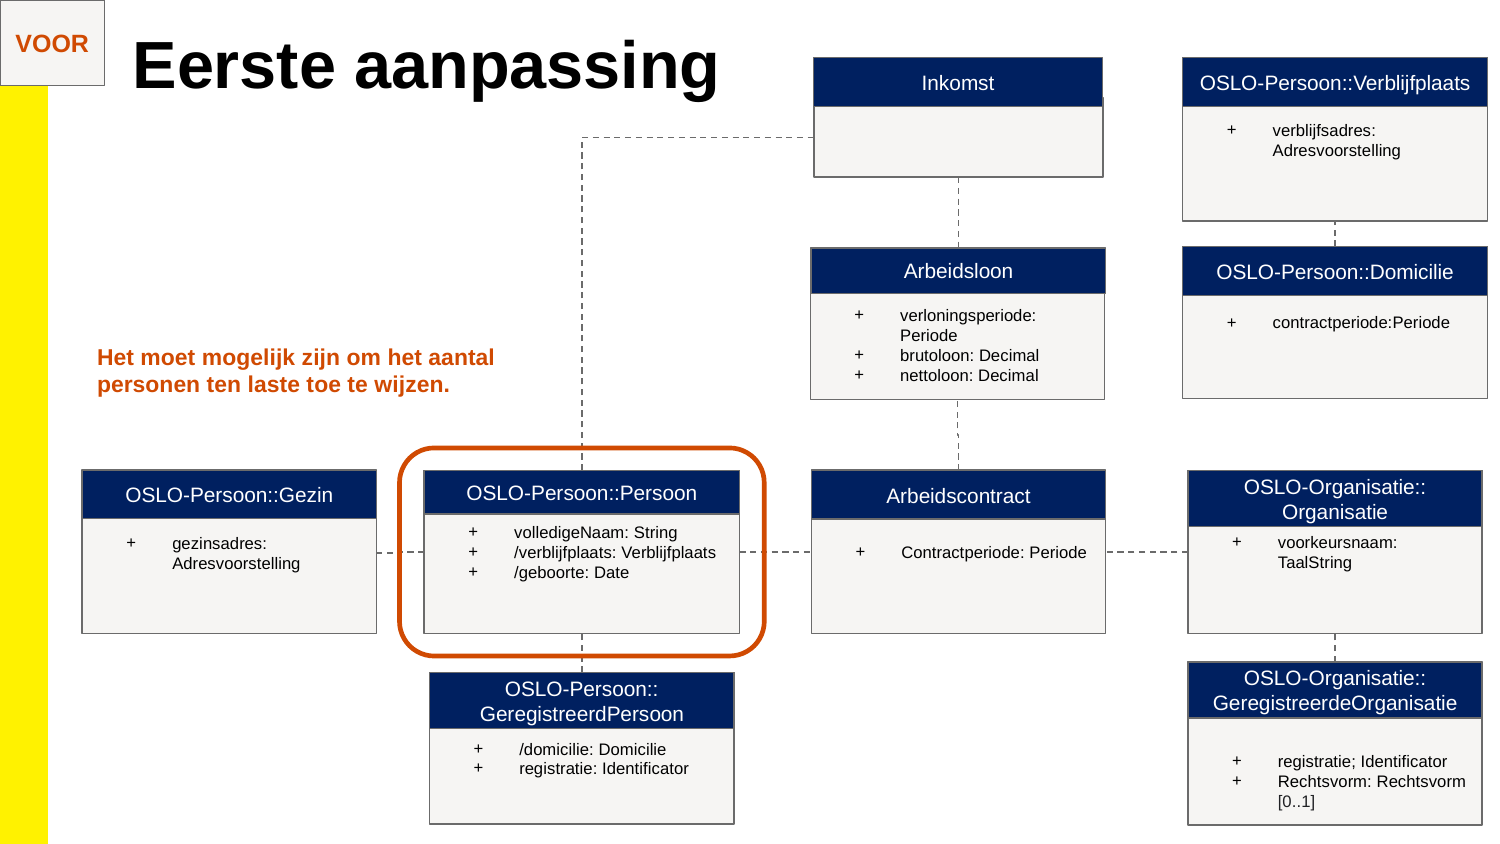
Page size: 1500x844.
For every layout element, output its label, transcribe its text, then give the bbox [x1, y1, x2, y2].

text_box OSLO-Persoon::Verblijfplaats [1182, 57, 1488, 107]
text_box verblijfsadres: Adresvoorstelling [1182, 107, 1488, 222]
text_box Het moet mogelijk zijn om het aantal personen ten laste toe te wijzen. [82, 327, 521, 413]
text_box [81, 470, 377, 634]
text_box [531, 187, 865, 421]
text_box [1187, 470, 1483, 634]
text_box Eerste aanpassing [121, 16, 877, 138]
text_box [399, 447, 765, 551]
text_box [811, 470, 1106, 634]
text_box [429, 672, 735, 825]
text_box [1187, 661, 1483, 826]
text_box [813, 57, 1104, 178]
text_box [399, 561, 765, 657]
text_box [868, 247, 1106, 400]
text_box VOOR [0, 0, 105, 86]
text_box contractperiode:Periode [1182, 296, 1488, 399]
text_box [423, 470, 740, 634]
text_box OSLO-Persoon::Domicilie [1182, 246, 1488, 296]
